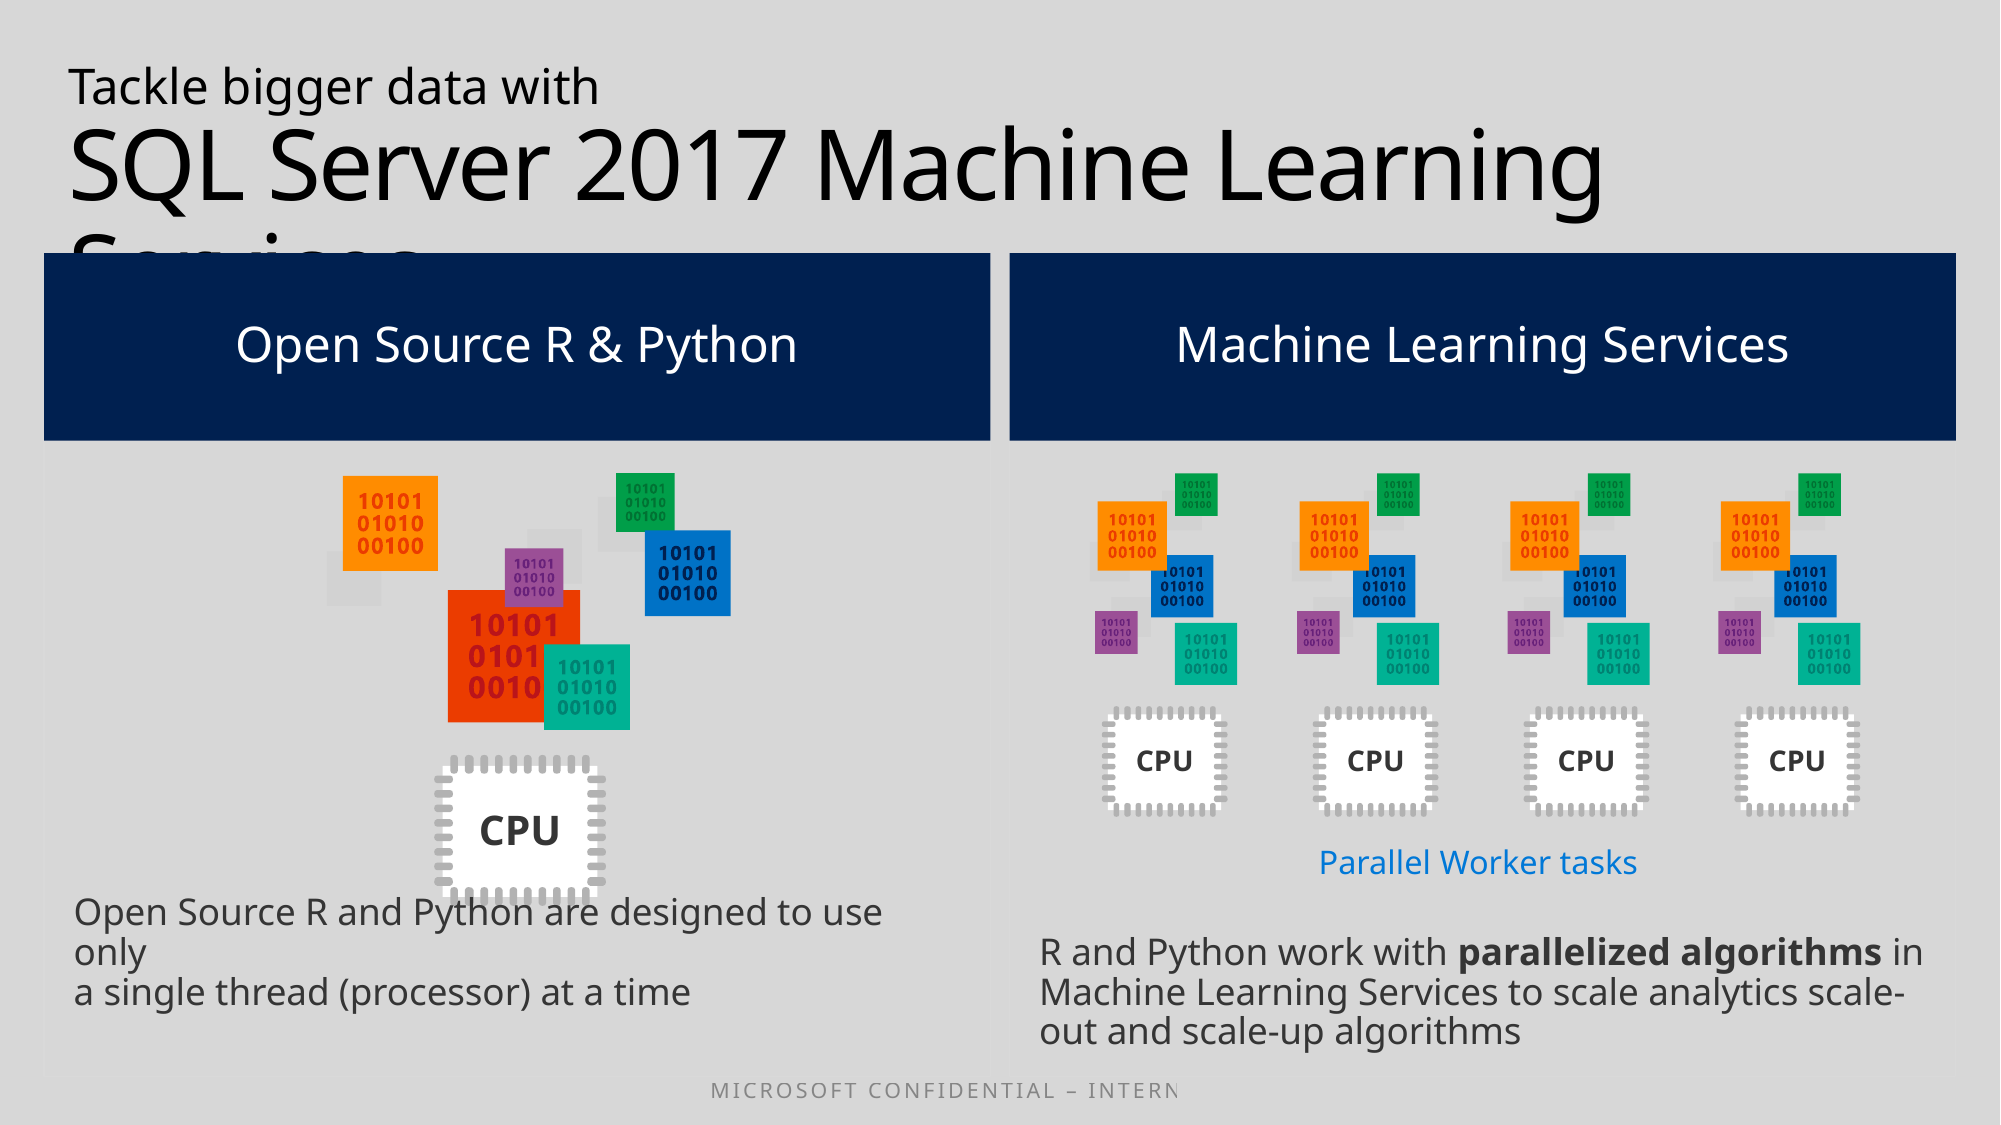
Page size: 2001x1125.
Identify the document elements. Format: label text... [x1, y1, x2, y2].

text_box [1563, 554, 1627, 618]
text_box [1174, 622, 1238, 686]
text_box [447, 589, 581, 723]
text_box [1174, 473, 1218, 517]
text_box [1798, 473, 1842, 517]
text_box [1510, 501, 1580, 571]
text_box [504, 548, 564, 608]
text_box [1094, 610, 1138, 655]
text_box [1097, 501, 1168, 571]
text_box R and Python work with parallelized algorithms in Machine Learning Services to scale analytics scale-out and scale-up algorithms [1009, 441, 1956, 1077]
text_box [1507, 610, 1551, 655]
text_box Machine Learning Services [1009, 252, 1957, 441]
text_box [1150, 554, 1214, 618]
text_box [1352, 554, 1416, 618]
title Tackle bigger data with SQL Server 2017 Machine Learning Services [44, 47, 1957, 196]
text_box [1734, 705, 1861, 818]
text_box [1587, 473, 1631, 517]
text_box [615, 472, 675, 533]
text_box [1774, 554, 1837, 618]
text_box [1587, 622, 1650, 686]
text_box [1299, 501, 1370, 571]
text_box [1101, 705, 1228, 818]
text_box Open Source R & Python [43, 252, 991, 441]
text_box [1296, 610, 1340, 655]
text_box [1720, 501, 1791, 571]
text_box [1797, 622, 1861, 686]
text_box Open Source R and Python are designed to use only a single thread (processor) at a time [43, 441, 991, 1077]
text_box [644, 530, 731, 617]
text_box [342, 475, 439, 572]
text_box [1376, 473, 1420, 517]
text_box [1376, 622, 1440, 686]
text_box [543, 644, 631, 731]
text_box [1312, 705, 1439, 818]
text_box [1523, 705, 1650, 818]
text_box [1718, 610, 1762, 655]
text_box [433, 754, 607, 907]
